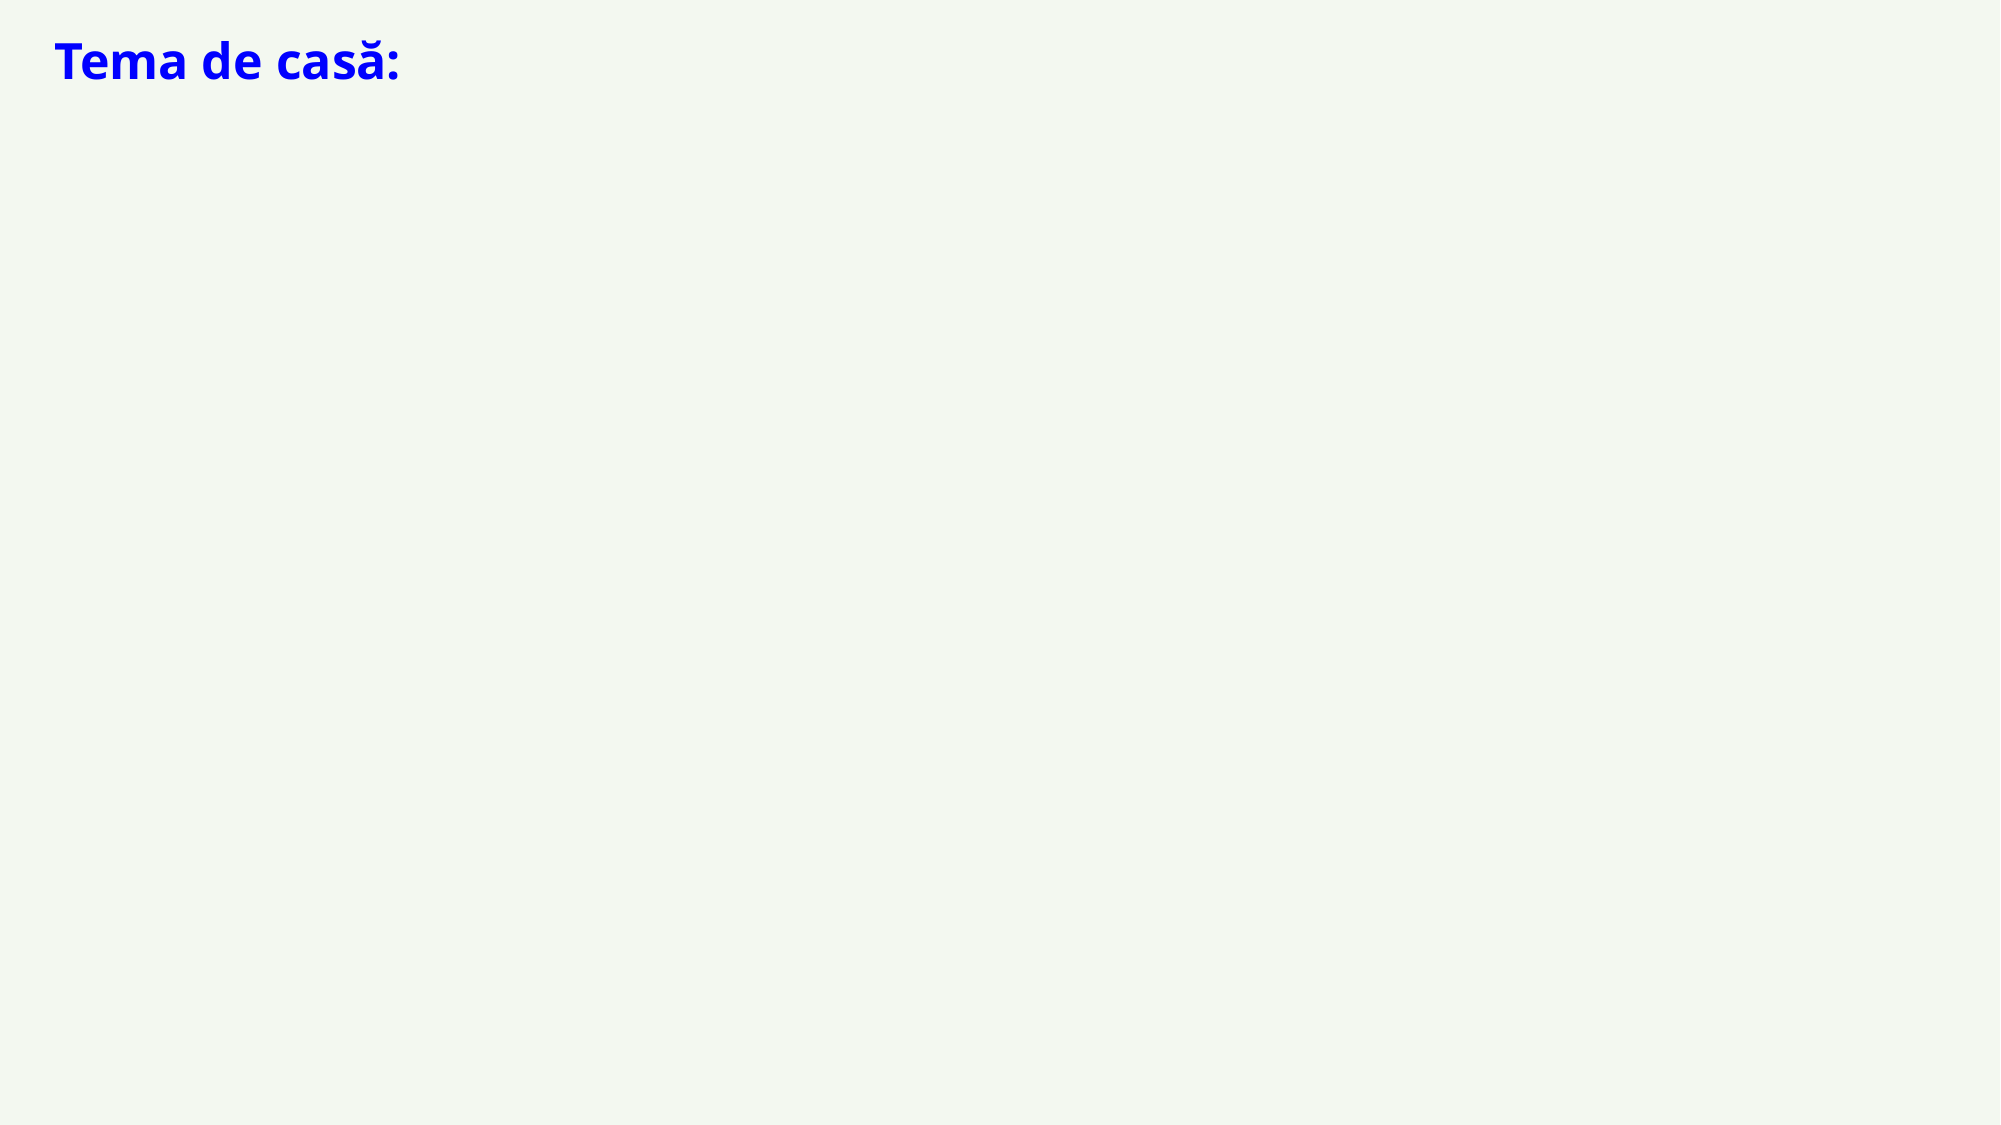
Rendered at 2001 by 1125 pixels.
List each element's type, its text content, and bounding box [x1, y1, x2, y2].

text_box Tema de casă: [39, 22, 1825, 98]
